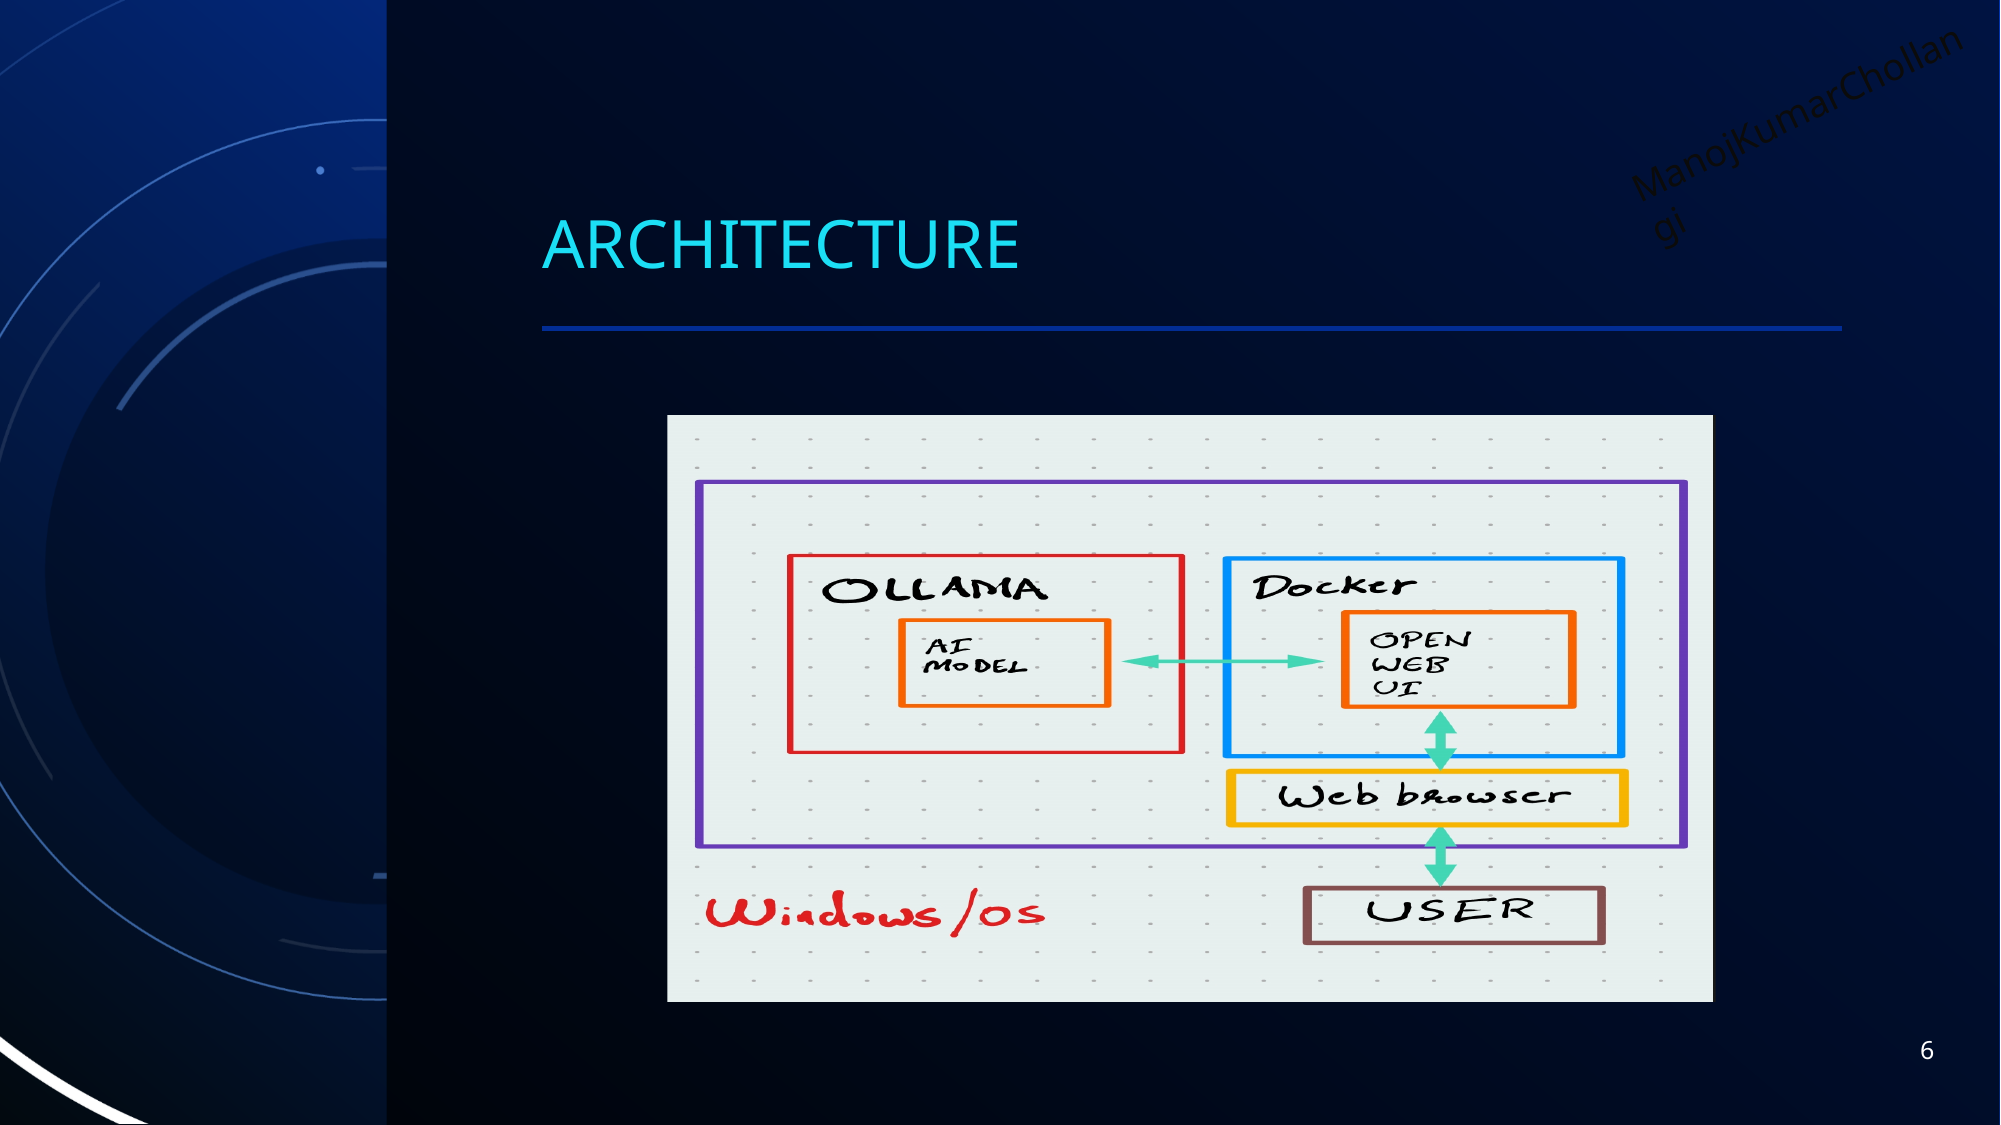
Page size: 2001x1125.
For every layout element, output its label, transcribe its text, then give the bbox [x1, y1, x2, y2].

title Architecture [542, 18, 1760, 291]
picture [0, 0, 387, 1124]
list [667, 415, 1716, 1002]
slide_number 6 [1499, 1021, 1950, 1082]
